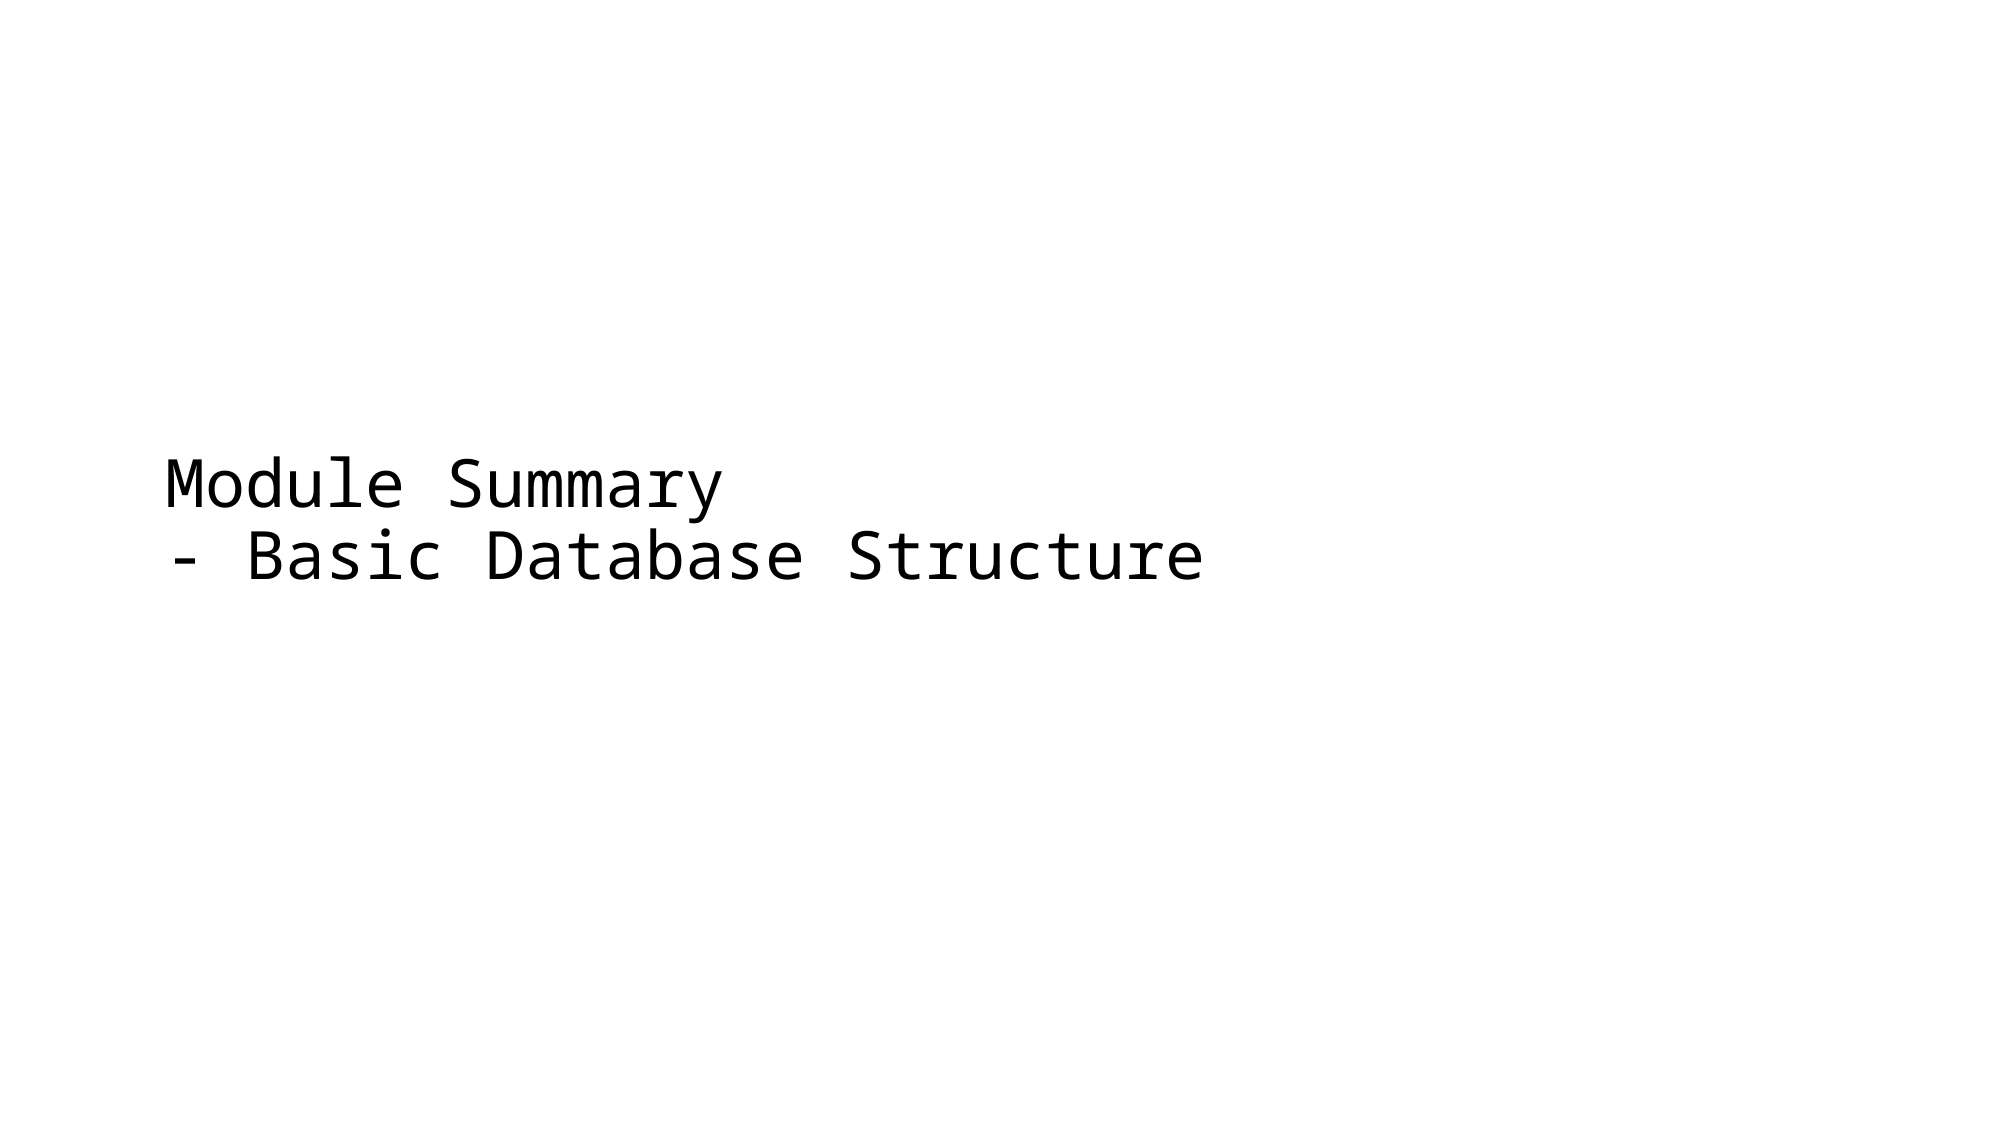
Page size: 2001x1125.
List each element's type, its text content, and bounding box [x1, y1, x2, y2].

title Module Summary - Basic Database Structure [150, 413, 1876, 631]
